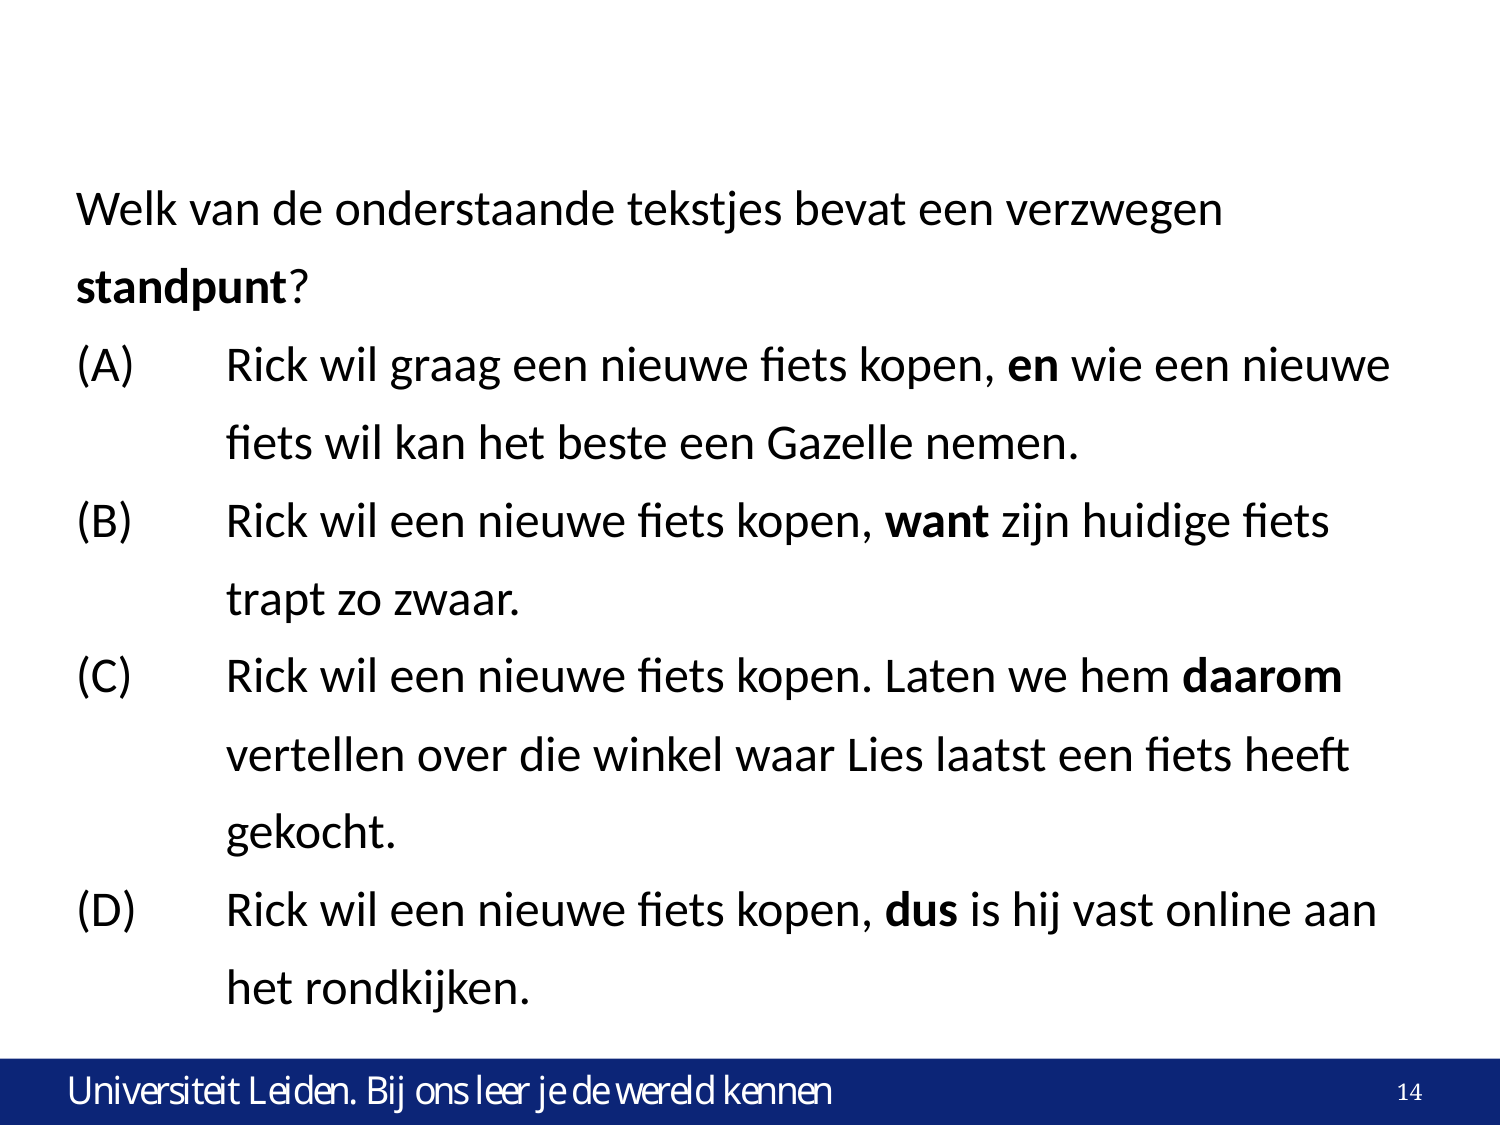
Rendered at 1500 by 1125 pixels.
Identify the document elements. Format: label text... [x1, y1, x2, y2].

text_box Welk van de onderstaande tekstjes bevat een verzwegen standpunt? (A) Rick wil graag een nieuwe fiets kopen, en wie een nieuwe fiets wil kan het beste een Gazelle nemen. (B) Rick wil een nieuwe fiets kopen, want zijn huidige fiets trapt zo zwaar. (C) Rick wil een nieuwe fiets kopen. Laten we hem daarom vertellen over die winkel waar Lies laatst een fiets heeft gekocht. (D) Rick wil een nieuwe fiets kopen, dus is hij vast online aan het rondkijken. [60, 160, 1418, 1012]
